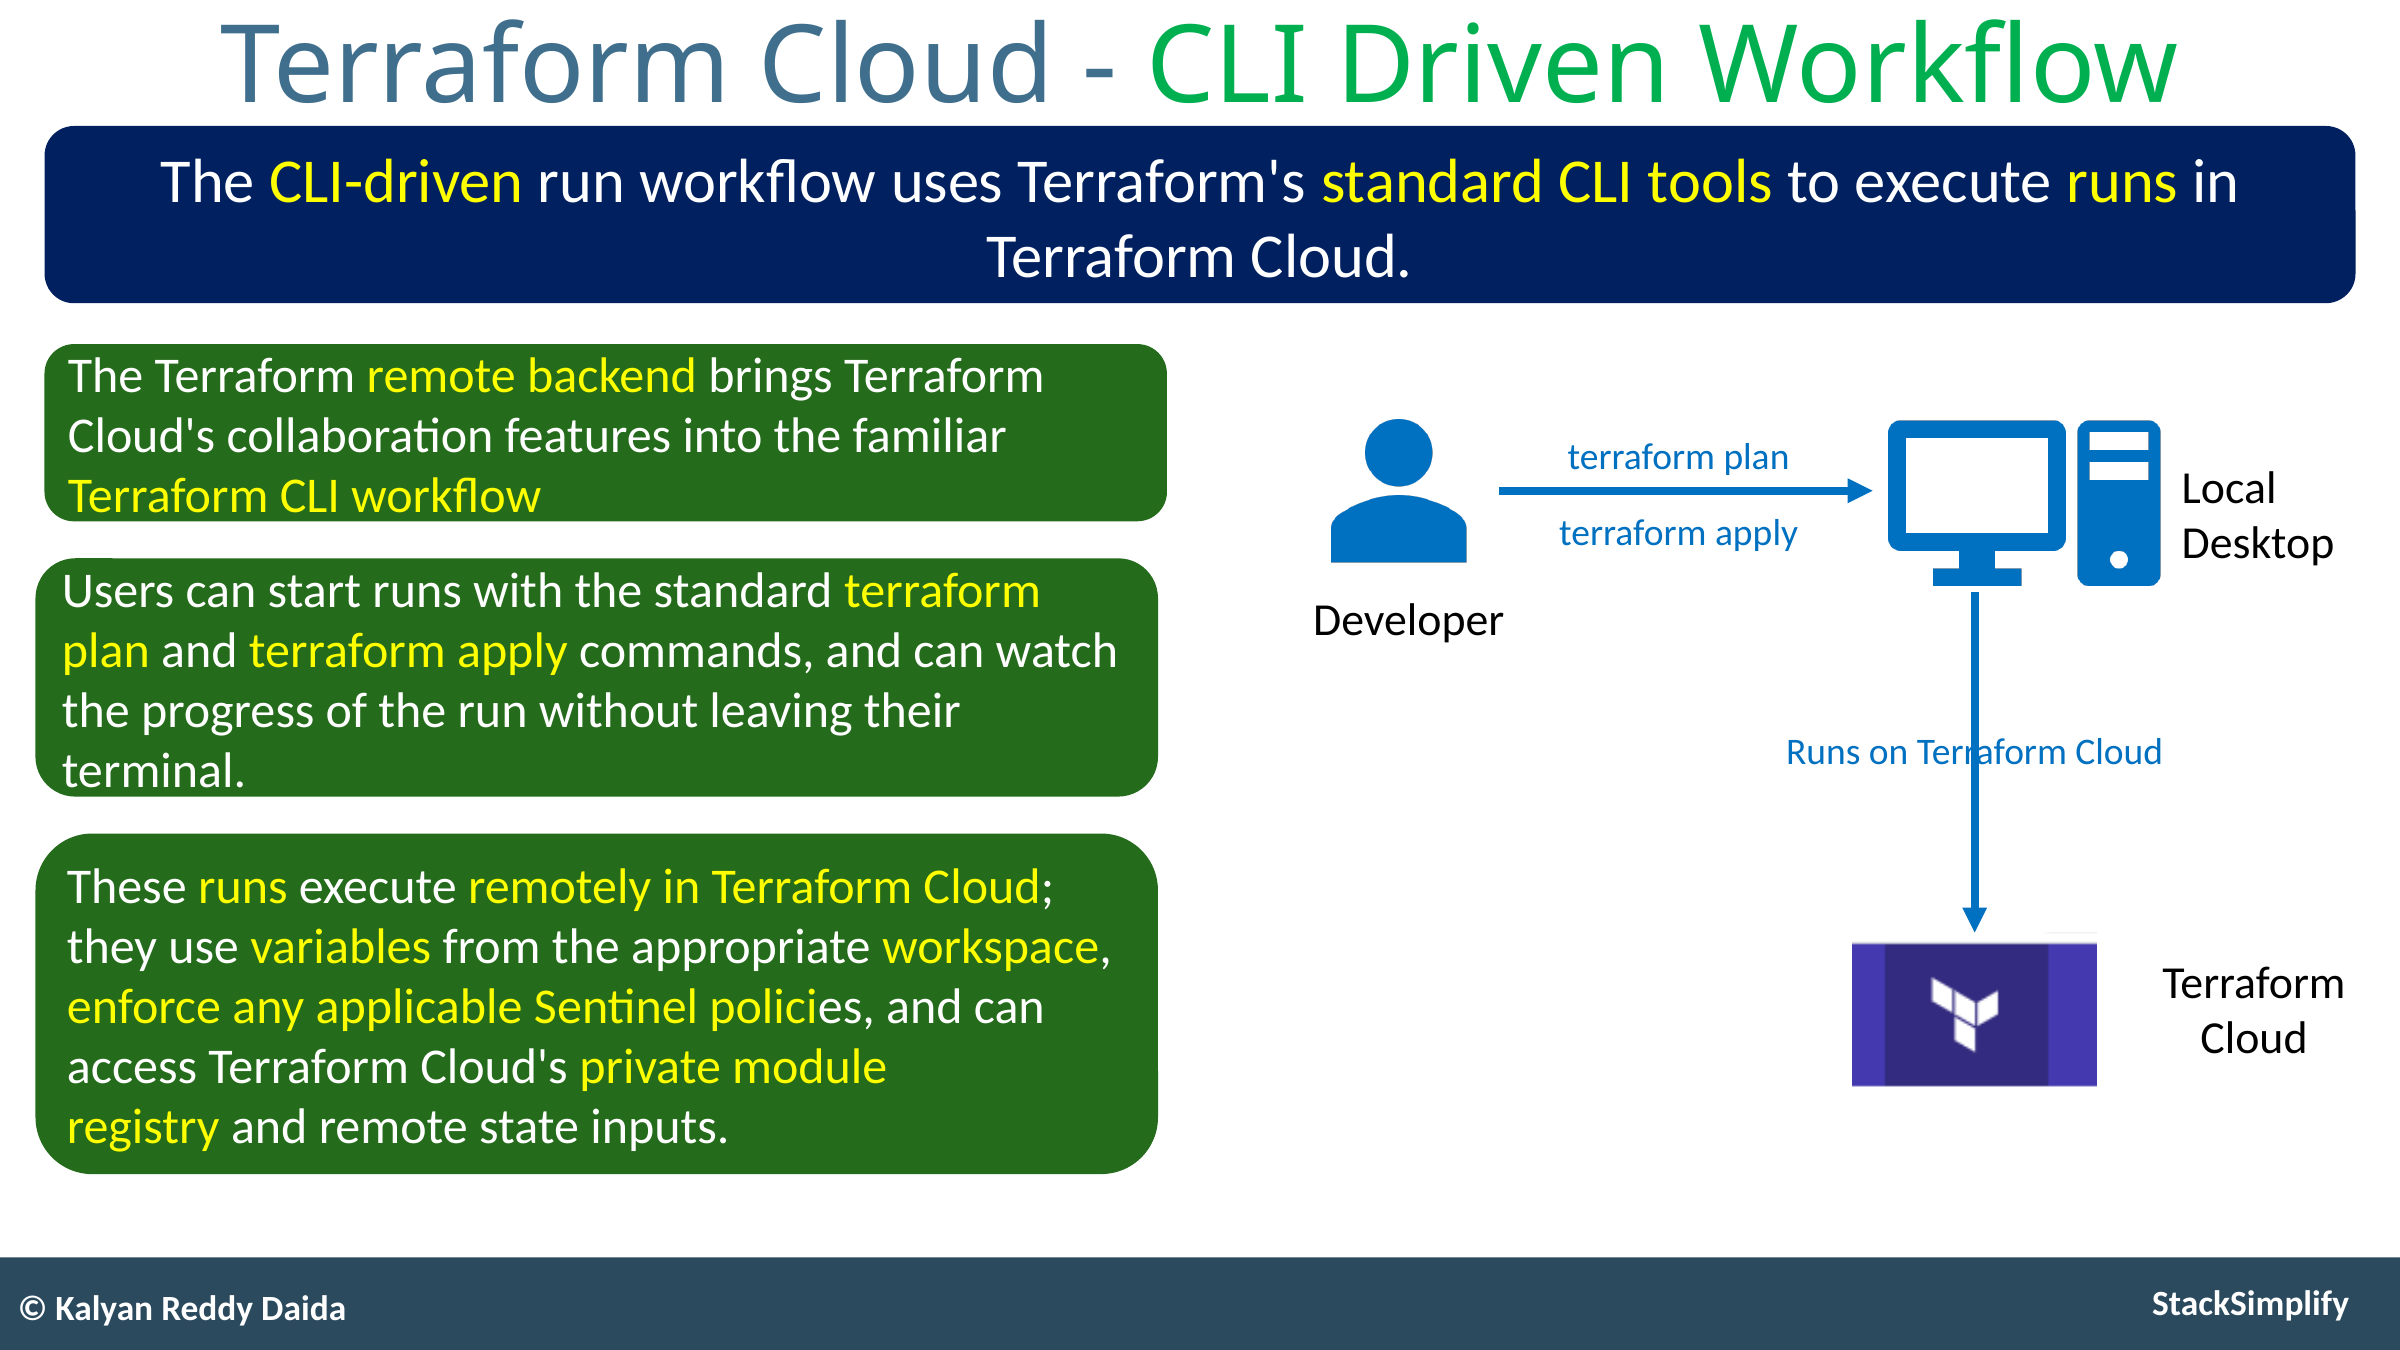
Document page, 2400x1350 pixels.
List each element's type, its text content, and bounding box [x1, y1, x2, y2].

picture [1882, 361, 2167, 645]
text_box The Terraform remote backend brings Terraform Cloud's collaboration features into the familiar Terraform CLI workflow [42, 341, 1170, 524]
text_box These runs execute remotely in Terraform Cloud; they use variables from the appropriate workspace, enforce any applicable Sentinel policies, and can access Terraform Cloud's private module registry and remote state inputs. [33, 831, 1161, 1177]
text_box Runs on Terraform Cloud [1771, 719, 1965, 780]
text_box terraform apply [1503, 500, 1872, 561]
text_box The CLI-driven run workflow uses Terraform's standard CLI tools to execute runs in Terraform Cloud. [42, 123, 2358, 306]
title Terraform Cloud - CLI Driven Workflow [165, 0, 2235, 123]
text_box Users can start runs with the standard terraform plan and terraform apply commands, and can watch the progress of the run without leaving their terminal. [33, 556, 1161, 799]
text_box Runs on Terraform Cloud [1977, 719, 2179, 780]
text_box Developer [1298, 582, 1520, 652]
text_box Local Desktop [2169, 450, 2350, 575]
picture [1852, 932, 2097, 1116]
text_box terraform plan [1503, 424, 1872, 482]
footer © Kalyan Reddy Daida [0, 1269, 810, 1342]
picture [1296, 389, 1500, 592]
text_box Terraform Cloud [2147, 945, 2361, 1071]
